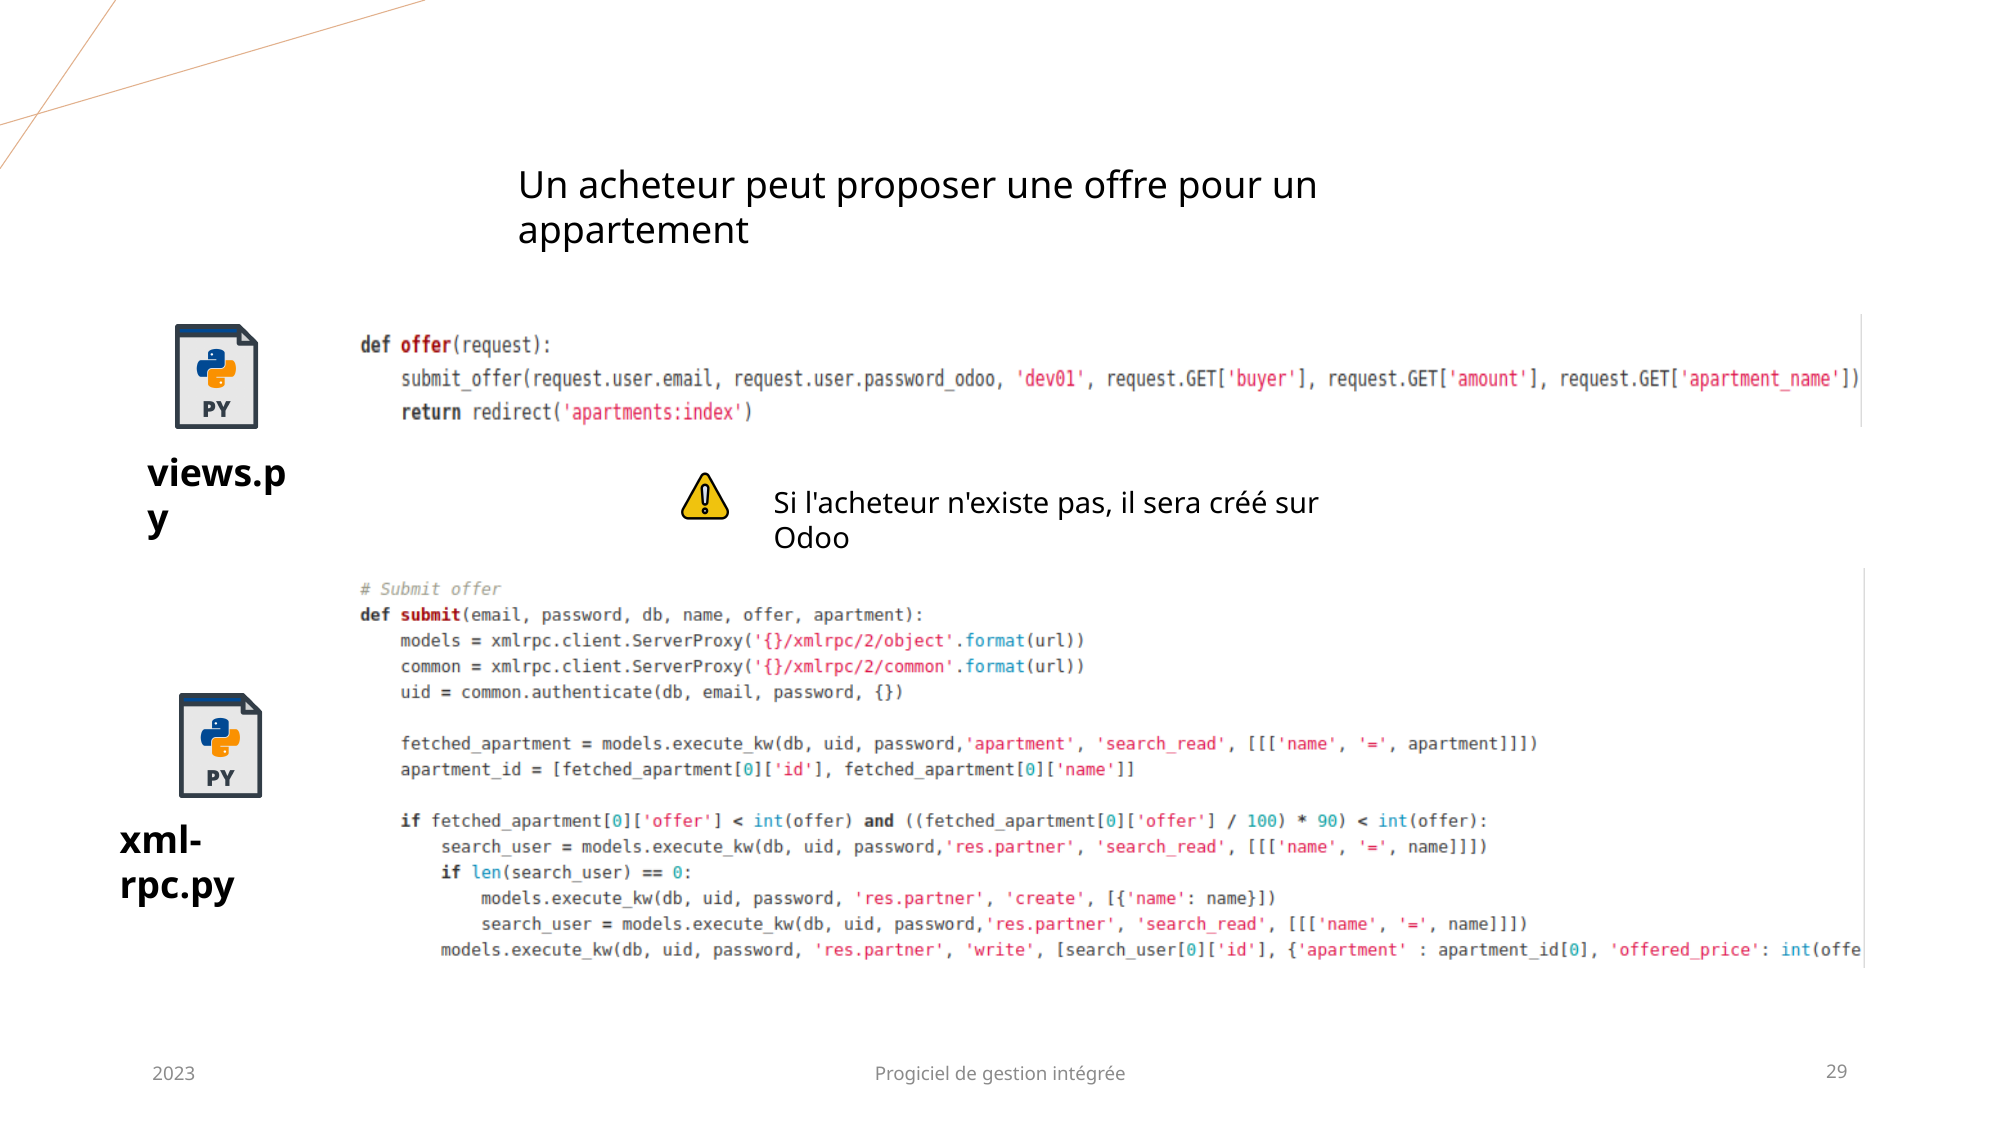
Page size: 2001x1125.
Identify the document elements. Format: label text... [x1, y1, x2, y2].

slide_number 29 [1412, 1042, 1863, 1103]
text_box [132, 314, 1862, 528]
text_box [104, 568, 1865, 968]
footer Progiciel de gestion intégrée [662, 1042, 1338, 1103]
slide_number 2023 [137, 1042, 588, 1103]
text_box Un acheteur peut proposer une offre pour un appartement [502, 154, 1495, 259]
